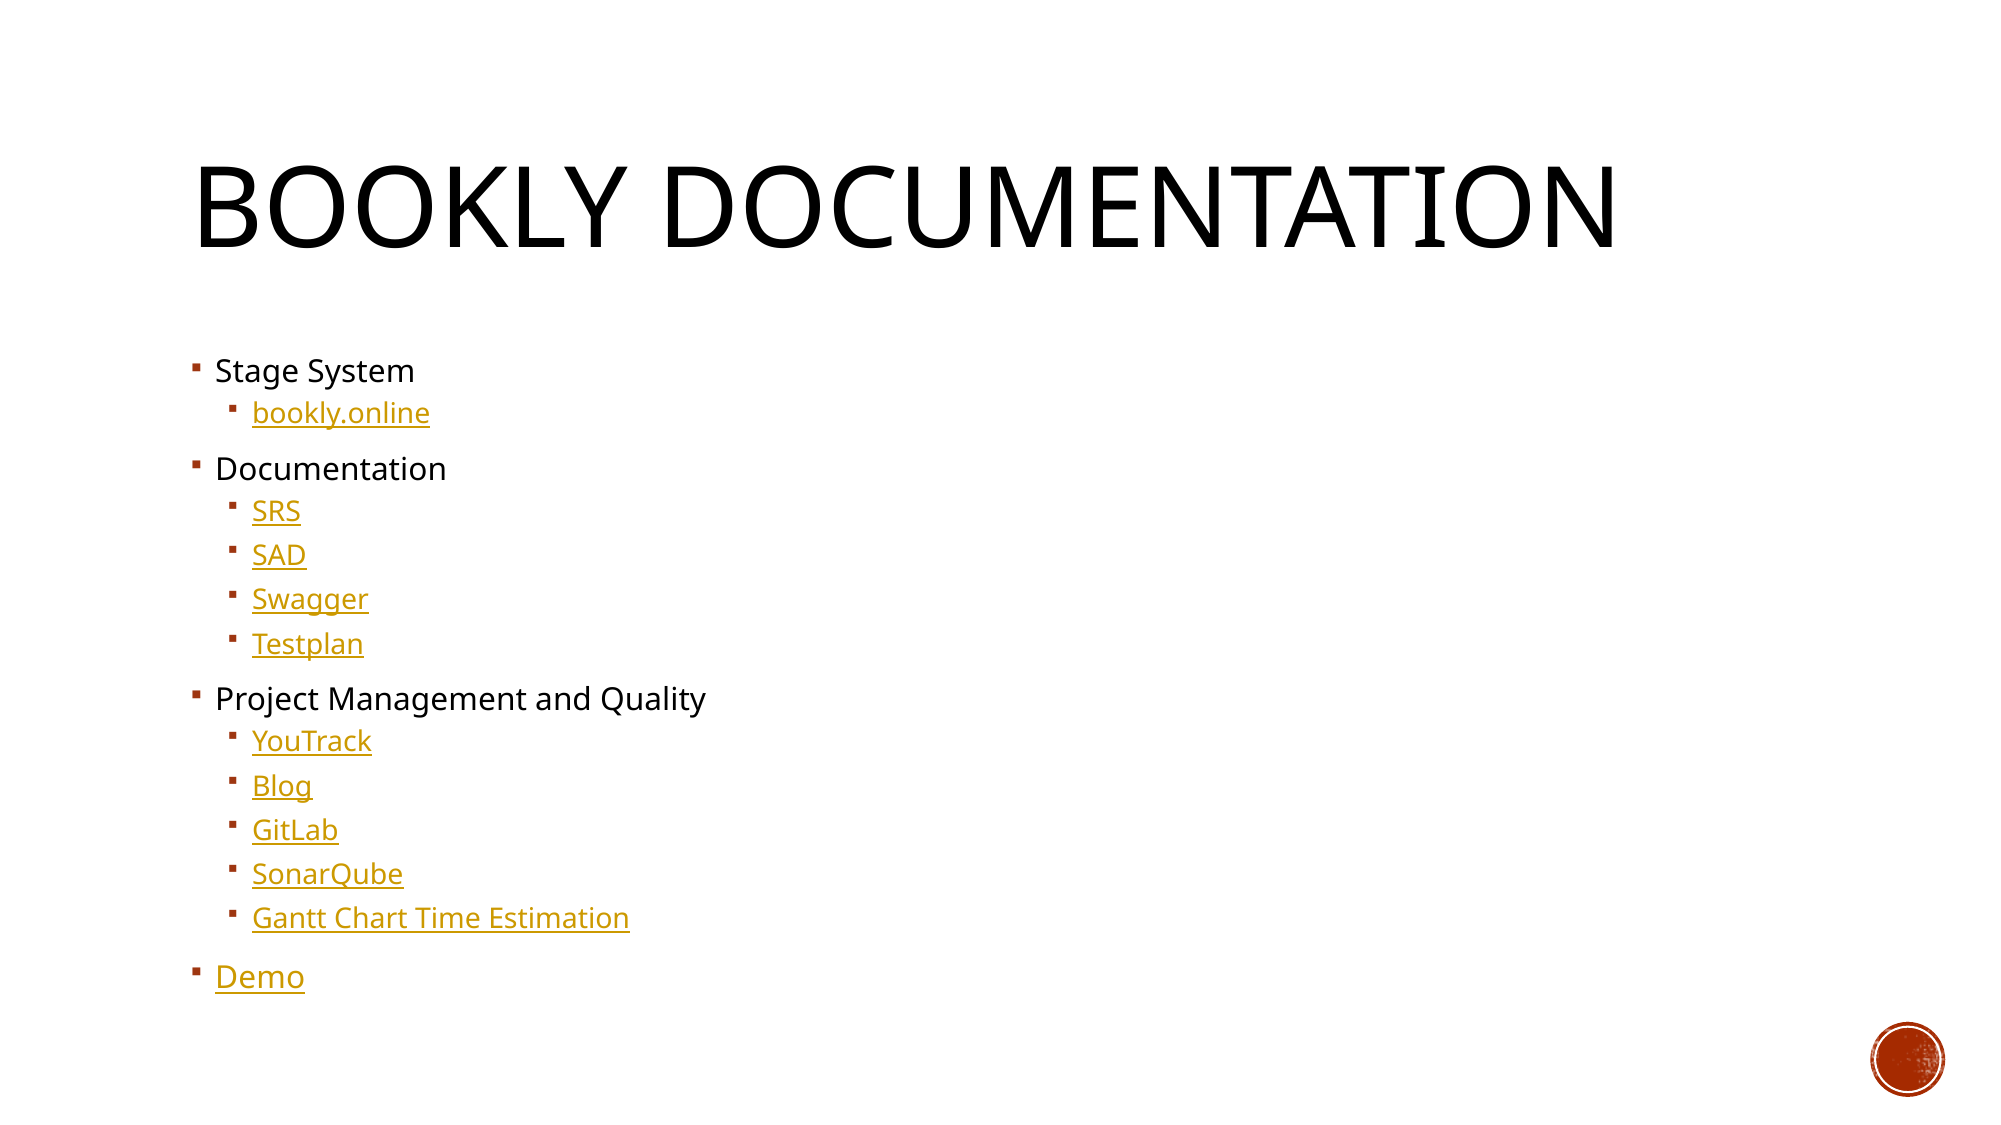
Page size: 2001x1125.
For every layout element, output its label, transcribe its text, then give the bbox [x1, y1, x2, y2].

list Stage System bookly.online Documentation SRS SAD Swagger Testplan Project Management and Quality YouTrack Blog GitLab SonarQube Gantt Chart Time Estimation Demo [175, 348, 1826, 1013]
title Bookly Documentation [175, 79, 1826, 344]
